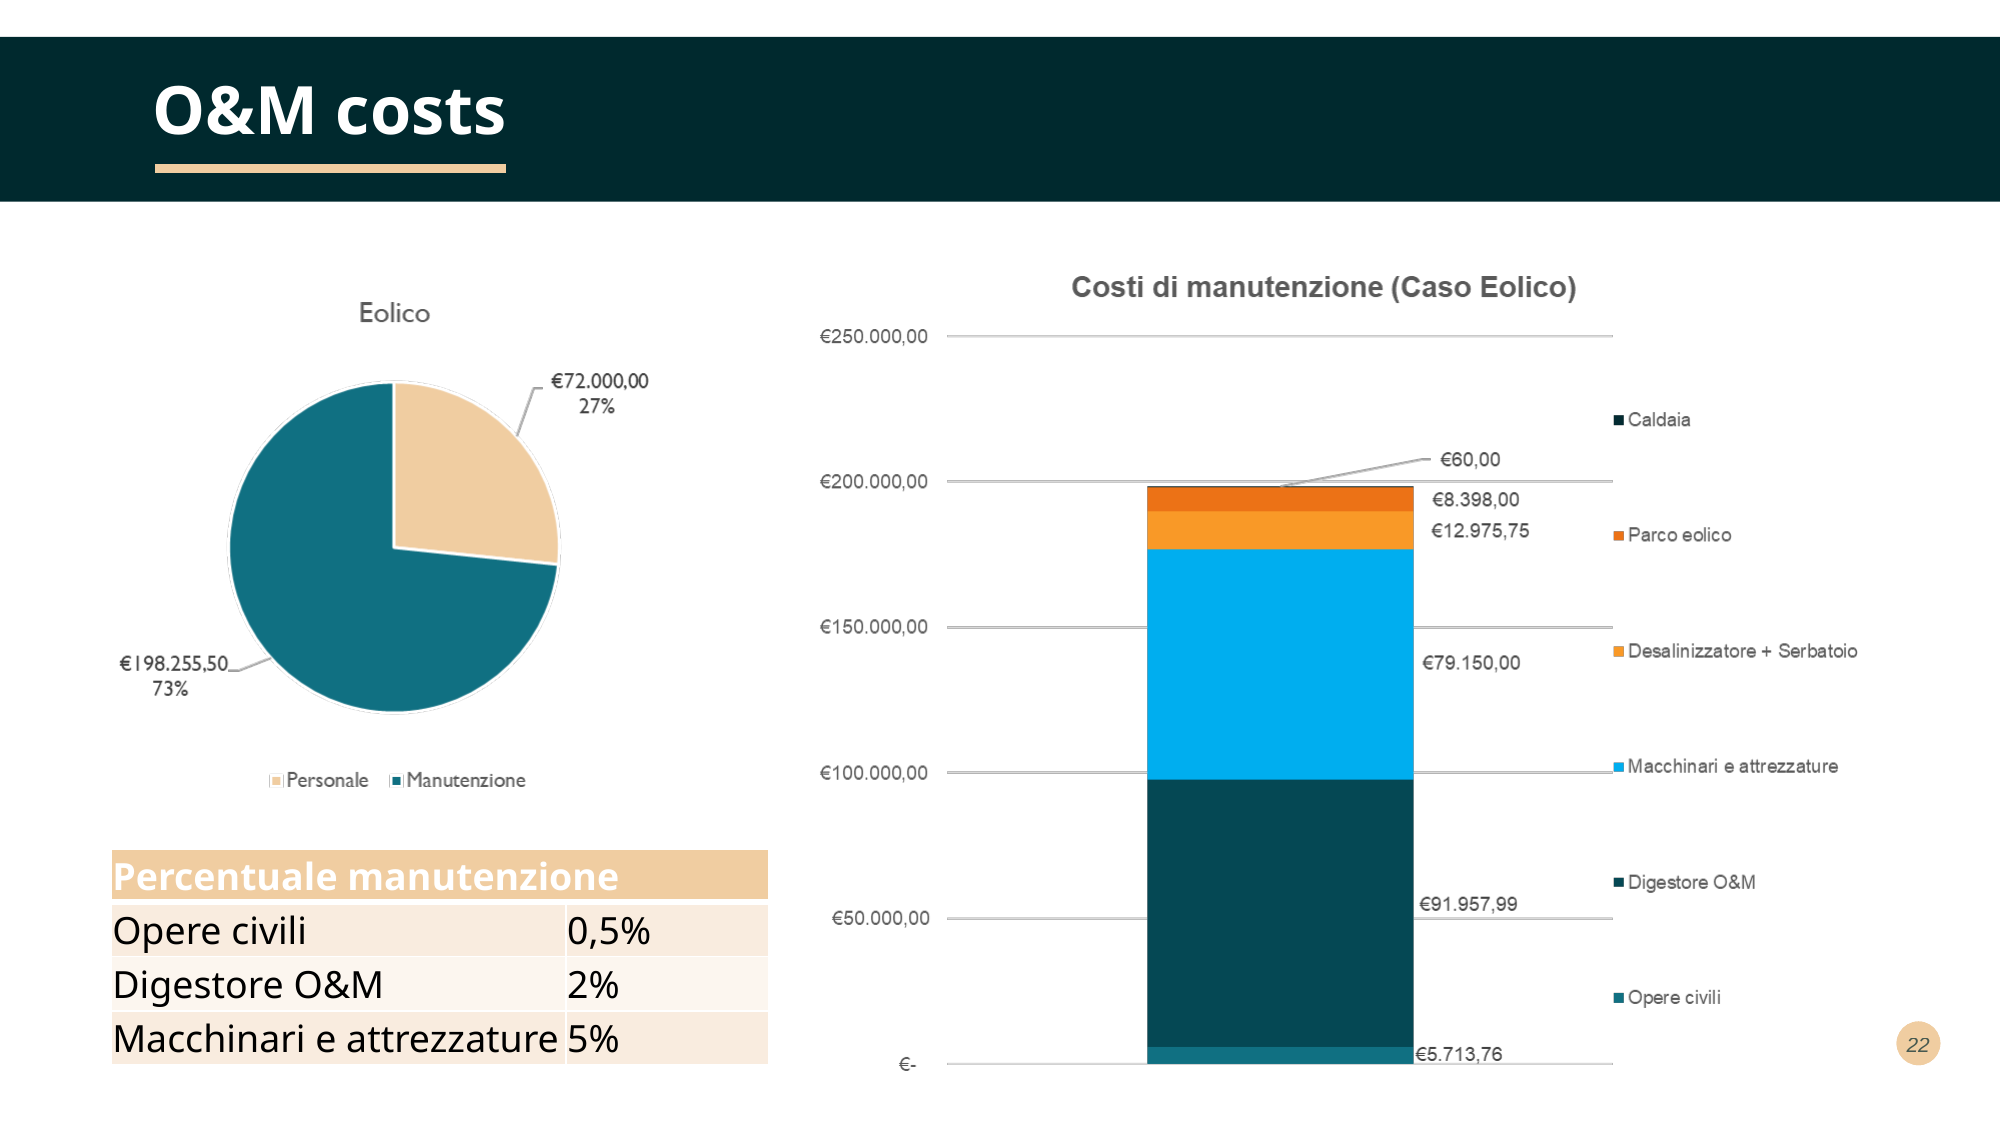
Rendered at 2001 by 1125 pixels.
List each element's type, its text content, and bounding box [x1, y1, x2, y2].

table_cell 2% [567, 957, 767, 1010]
table_header Percentuale manutenzione [112, 850, 767, 899]
table_cell Macchinari e attrezzature [112, 1012, 565, 1064]
slide_number 22 [1885, 1014, 1945, 1075]
text_box [1863, 36, 2000, 203]
table_cell 0,5% [567, 905, 767, 956]
text_box [0, 36, 137, 203]
table_cell Opere civili [112, 905, 565, 956]
table_cell Digestore O&M [112, 957, 565, 1010]
title O&M costs [137, 4, 1863, 222]
table_cell 5% [567, 1012, 767, 1064]
picture [18, 254, 1881, 1092]
